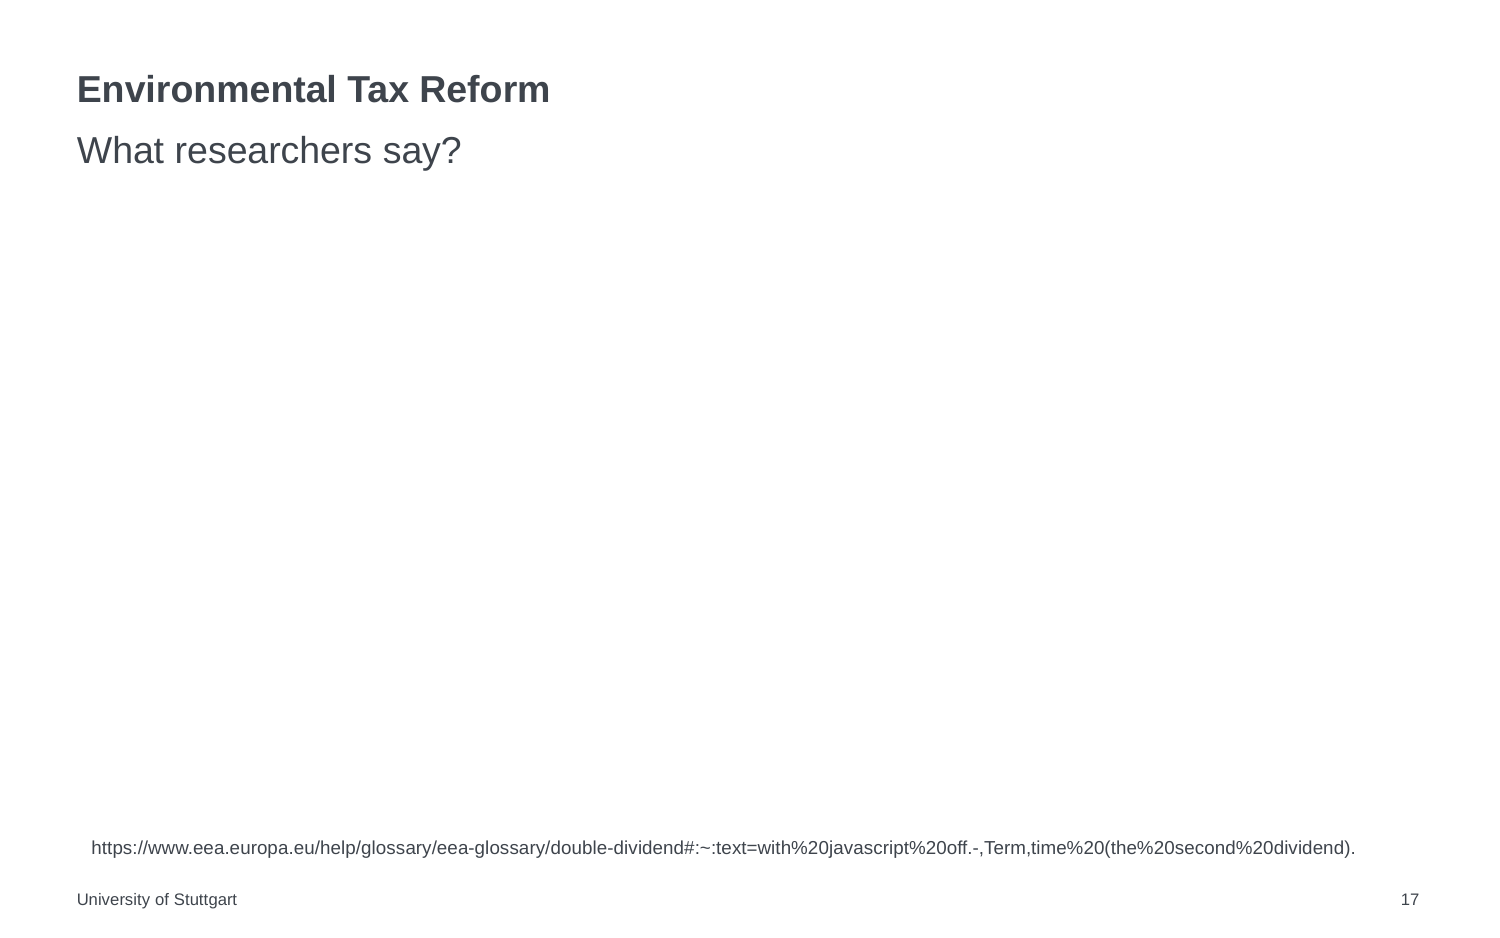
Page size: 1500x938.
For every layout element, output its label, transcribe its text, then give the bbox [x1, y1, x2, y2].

slide_number 17 [1400, 888, 1438, 910]
title Environmental Tax Reform [76, 64, 1424, 111]
footer University of Stuttgart [76, 888, 1072, 910]
text_box https://www.eea.europa.eu/help/glossary/eea-glossary/double-dividend#:~:text=with%20javascript%20off.-,Term,time%20(the%20second%20dividend). [76, 828, 1489, 866]
list What researchers say? [76, 117, 1424, 163]
